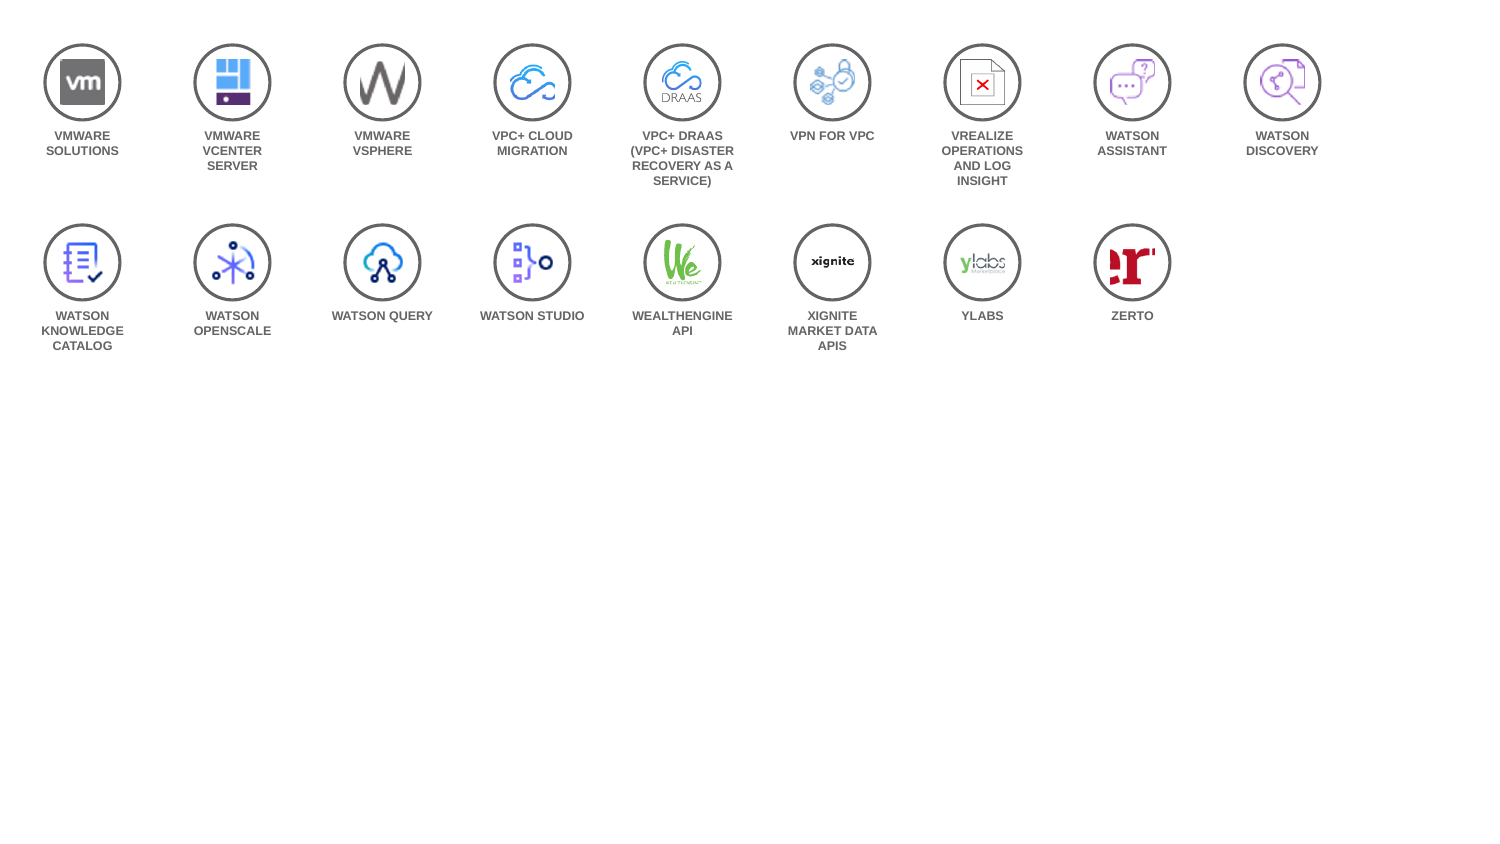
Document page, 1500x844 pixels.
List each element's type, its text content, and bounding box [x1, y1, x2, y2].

text_box [1094, 224, 1170, 290]
text_box [809, 292, 856, 300]
text_box XIGNITE MARKET DATA APIS [779, 307, 885, 353]
text_box [659, 112, 706, 120]
text_box WATSON DISCOVERY [1229, 127, 1335, 158]
text_box WATSON STUDIO [479, 307, 585, 323]
picture [1109, 239, 1156, 286]
picture [959, 59, 1006, 106]
text_box [944, 224, 1020, 290]
text_box [1244, 44, 1320, 110]
text_box [959, 292, 1006, 300]
text_box [209, 112, 256, 120]
text_box [644, 224, 720, 290]
picture [1259, 59, 1306, 106]
text_box WATSON ASSISTANT [1079, 127, 1185, 158]
picture [959, 239, 1006, 286]
text_box VPC+ CLOUD MIGRATION [479, 127, 585, 158]
text_box [344, 44, 420, 110]
text_box [794, 44, 870, 110]
text_box [209, 292, 256, 300]
text_box [59, 112, 106, 120]
text_box [344, 224, 420, 290]
text_box [1259, 112, 1306, 120]
text_box [509, 112, 556, 120]
text_box [509, 292, 556, 300]
text_box WATSON QUERY [329, 307, 435, 323]
text_box [1094, 44, 1170, 110]
text_box VPN FOR VPC [779, 127, 885, 143]
text_box [359, 292, 406, 300]
picture [359, 59, 406, 106]
text_box [194, 44, 270, 110]
text_box [809, 112, 856, 120]
text_box [359, 112, 406, 120]
text_box [644, 44, 720, 110]
text_box [494, 224, 570, 290]
text_box [44, 224, 120, 290]
text_box [659, 292, 706, 300]
picture [359, 239, 406, 286]
picture [209, 239, 256, 286]
text_box [1109, 292, 1156, 300]
picture [809, 239, 856, 286]
text_box ZERTO [1079, 307, 1185, 323]
picture [59, 239, 106, 286]
text_box VMWARE VCENTER SERVER [179, 127, 285, 173]
picture [59, 59, 106, 106]
text_box [494, 44, 570, 110]
text_box [959, 112, 1006, 120]
text_box [194, 224, 270, 290]
text_box VPC+ DRAAS (VPC+ DISASTER RECOVERY AS A SERVICE) [629, 127, 735, 188]
text_box [59, 292, 106, 300]
text_box VREALIZE OPERATIONS AND LOG INSIGHT [929, 127, 1035, 188]
picture [509, 239, 556, 286]
text_box VMWARE VSPHERE [329, 127, 435, 158]
text_box [44, 44, 120, 110]
text_box [944, 44, 1020, 110]
text_box WEALTHENGINE API [629, 307, 735, 338]
text_box [1109, 112, 1156, 120]
picture [659, 239, 706, 286]
picture [809, 59, 856, 106]
picture [1109, 59, 1156, 106]
picture [659, 59, 706, 106]
picture [509, 59, 556, 106]
text_box VMWARE SOLUTIONS [29, 127, 135, 158]
picture [209, 59, 256, 106]
text_box [794, 224, 870, 290]
text_box WATSON OPENSCALE [179, 307, 285, 338]
text_box WATSON KNOWLEDGE CATALOG [29, 307, 135, 353]
text_box YLABS [929, 307, 1035, 323]
